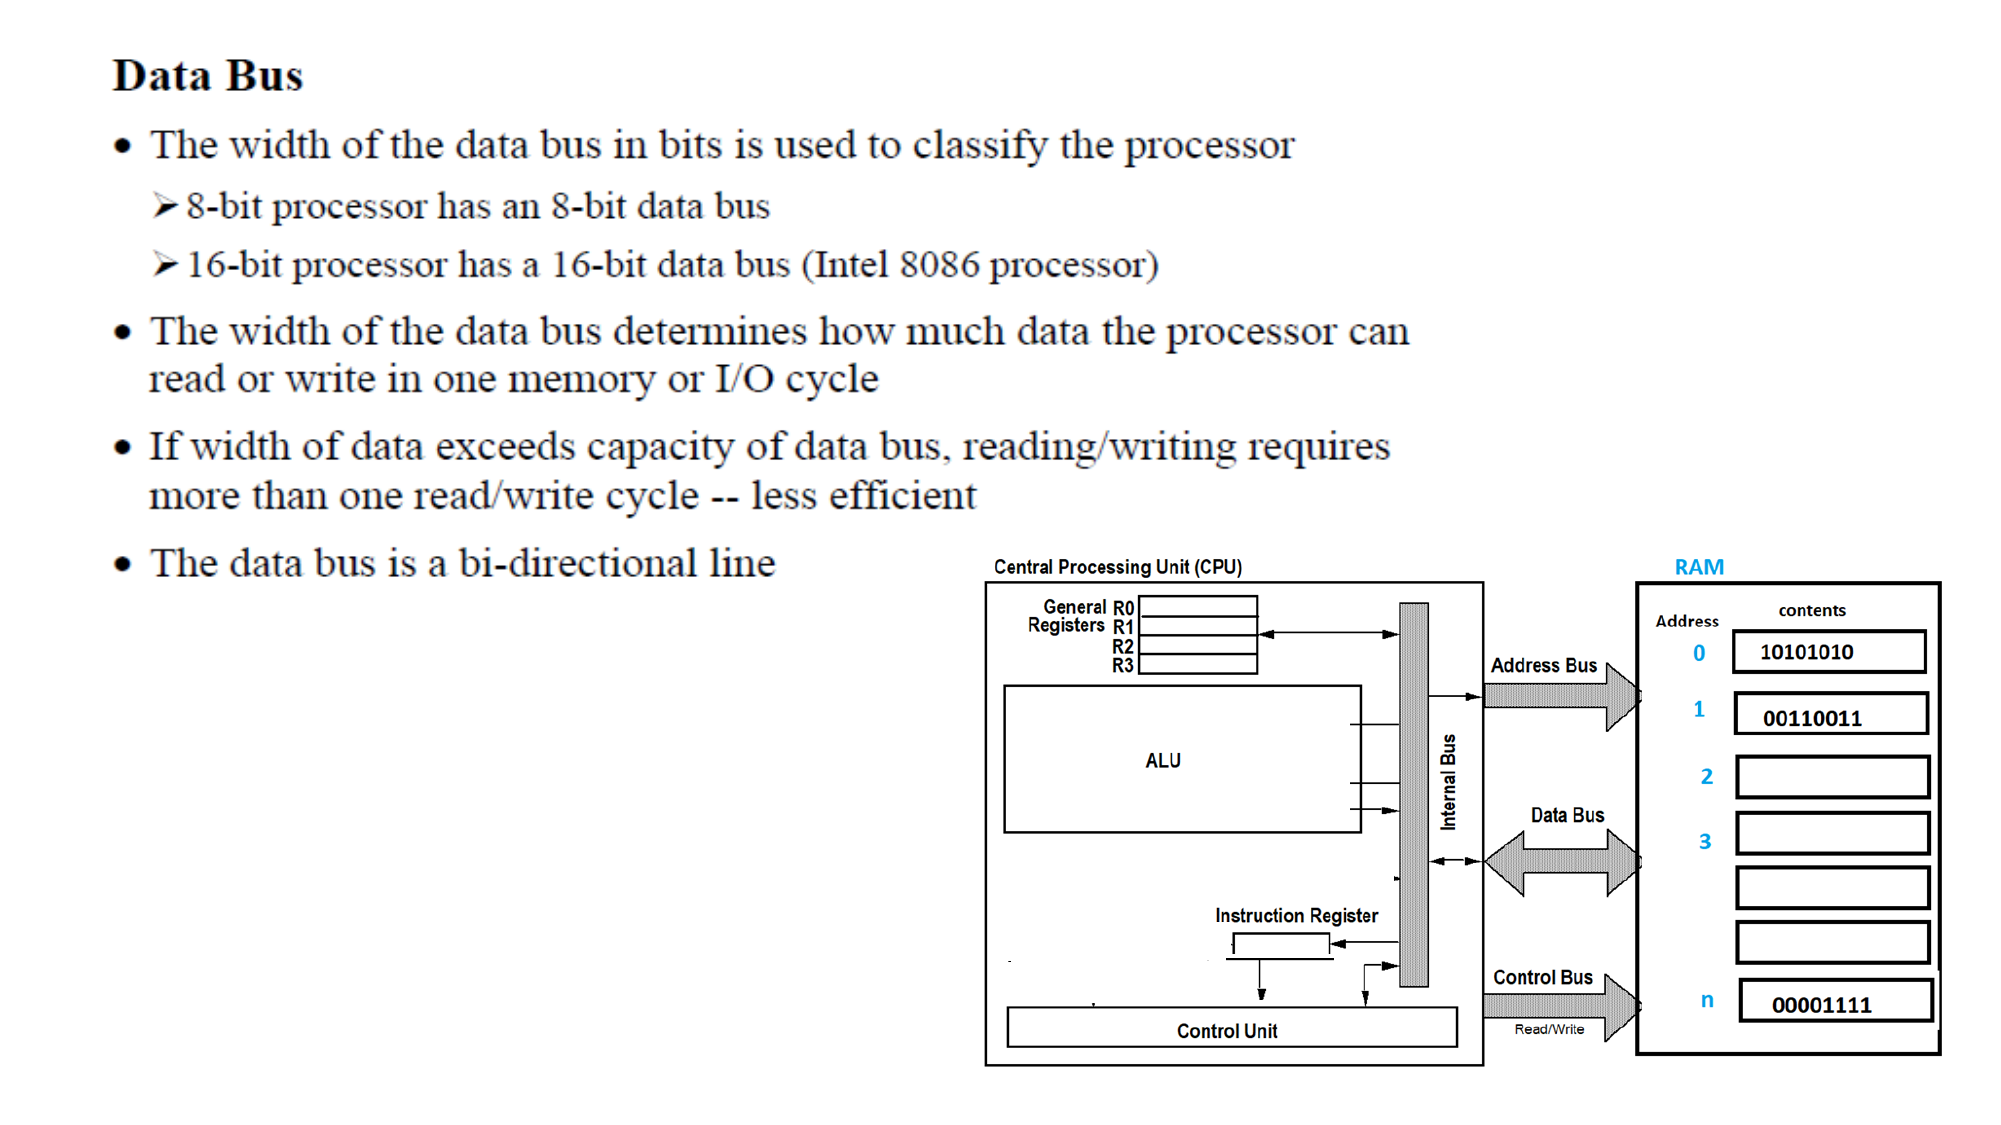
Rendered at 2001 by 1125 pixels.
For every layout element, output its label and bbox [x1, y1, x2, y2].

list [62, 27, 1515, 660]
picture [978, 552, 1961, 1082]
